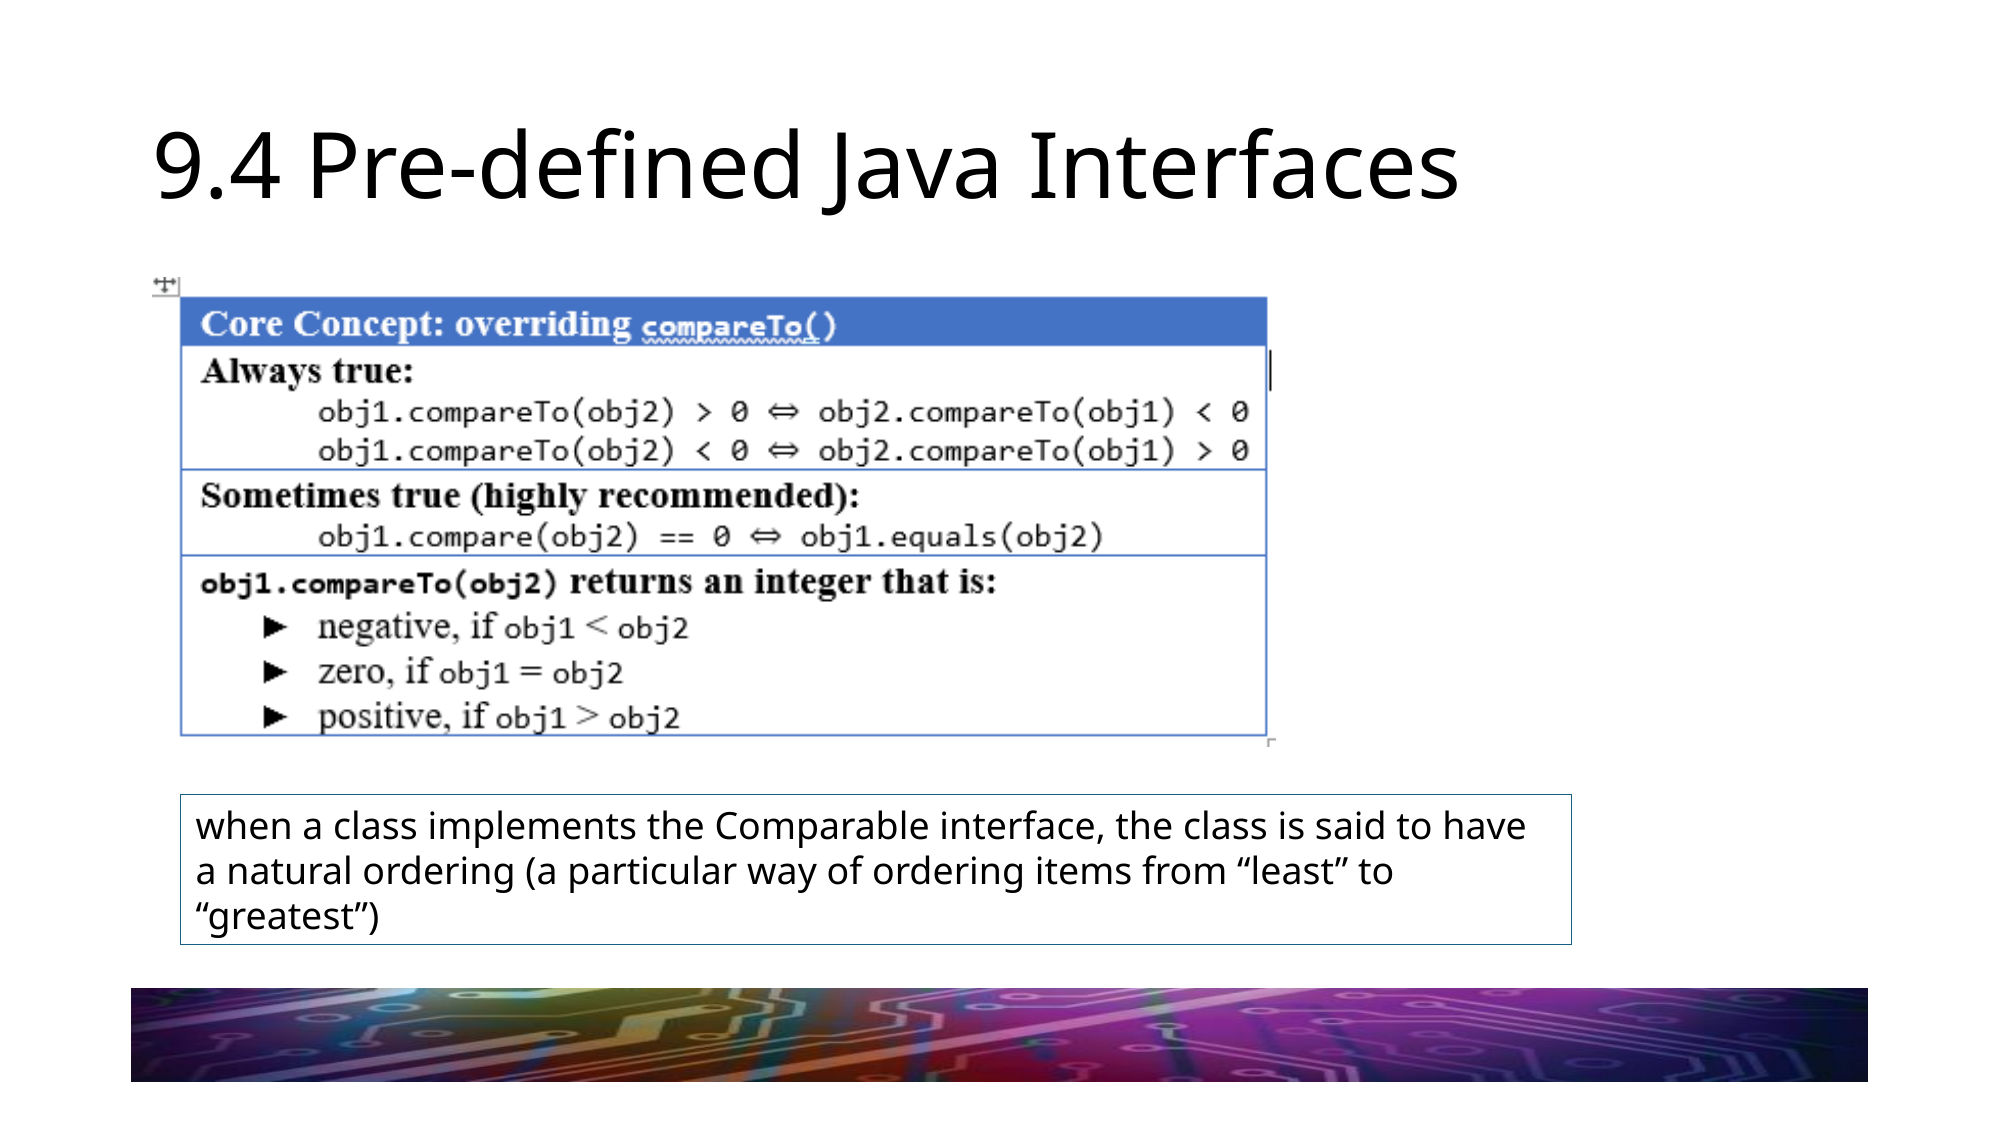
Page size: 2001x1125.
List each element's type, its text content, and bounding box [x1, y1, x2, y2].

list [152, 276, 1276, 748]
picture [131, 988, 1869, 1083]
text_box when a class implements the Comparable interface, the class is said to have a natural ordering (a particular way of ordering items from “least” to “greatest”) [180, 794, 1572, 945]
title 9.4 Pre-defined Java Interfaces [137, 59, 1863, 278]
